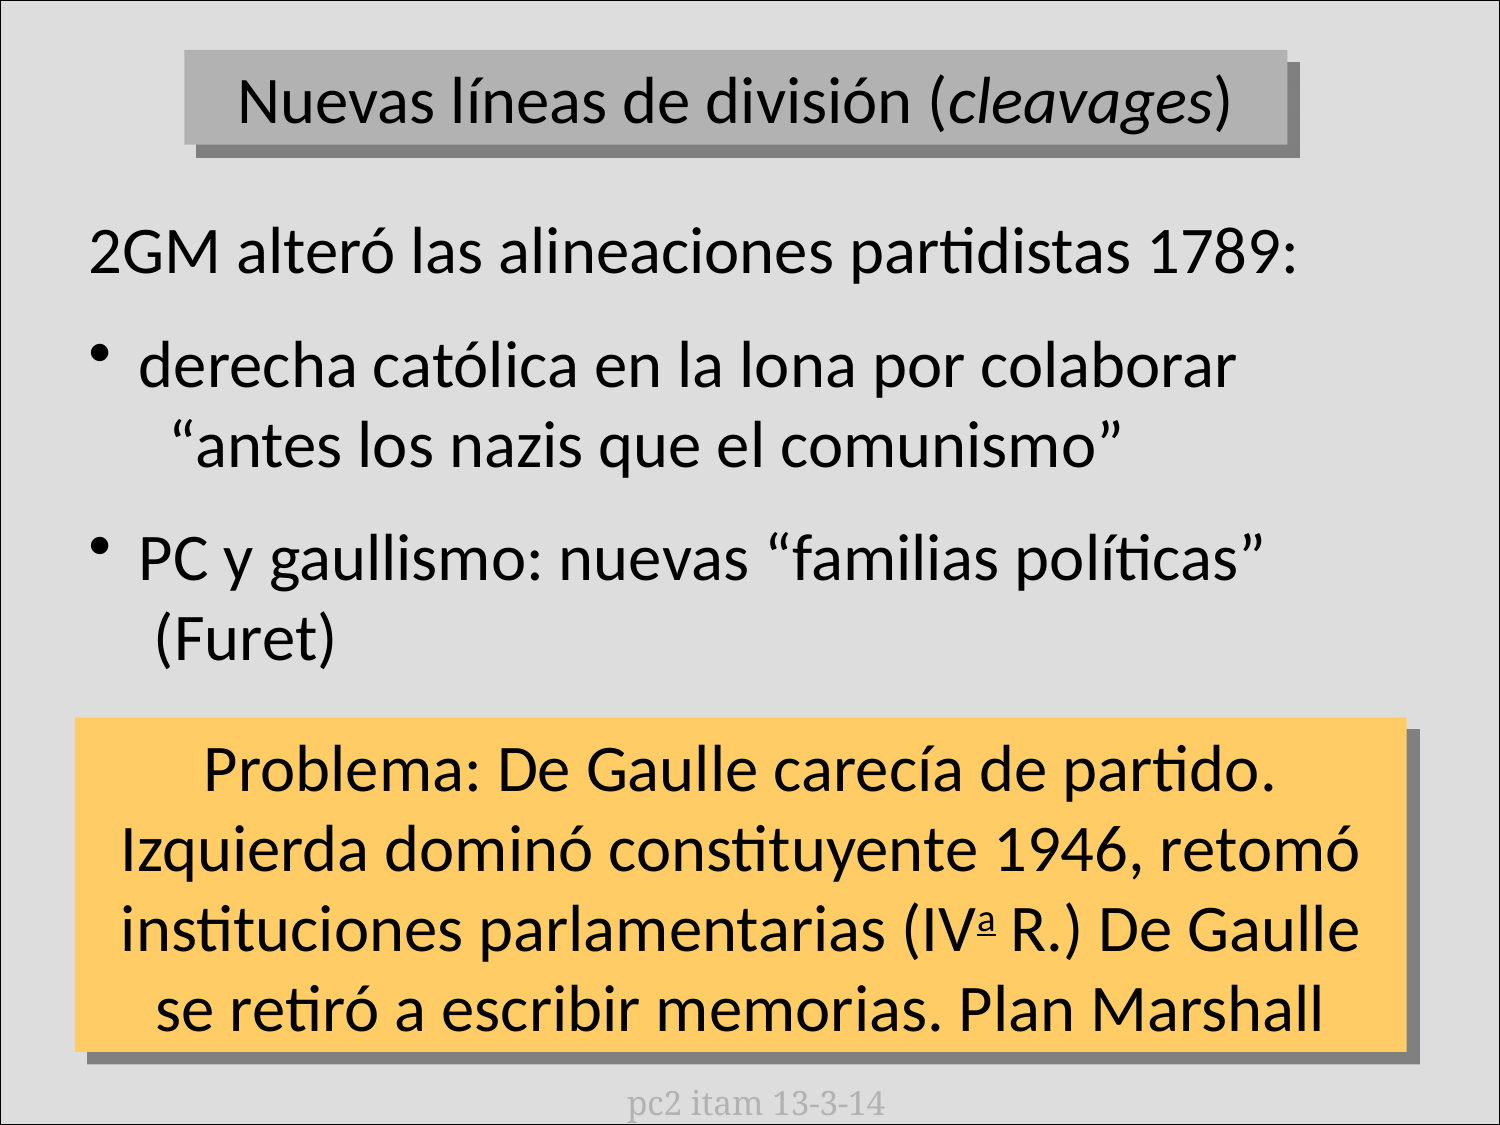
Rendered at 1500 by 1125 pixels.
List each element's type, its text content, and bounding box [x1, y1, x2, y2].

text_box 2GM alteró las alineaciones partidistas 1789: derecha católica en la lona por colaborar “antes los nazis que el comunismo” PC y gaullismo: nuevas “familias políticas” (Furet) [73, 199, 1406, 682]
text_box Problema: De Gaulle carecía de partido. Izquierda dominó constituyente 1946, retomó instituciones parlamentarias (IVa R.) De Gaulle se retiró a escribir memorias. Plan Marshall [75, 717, 1407, 1052]
text_box Nuevas líneas de división (cleavages) [184, 49, 1288, 145]
